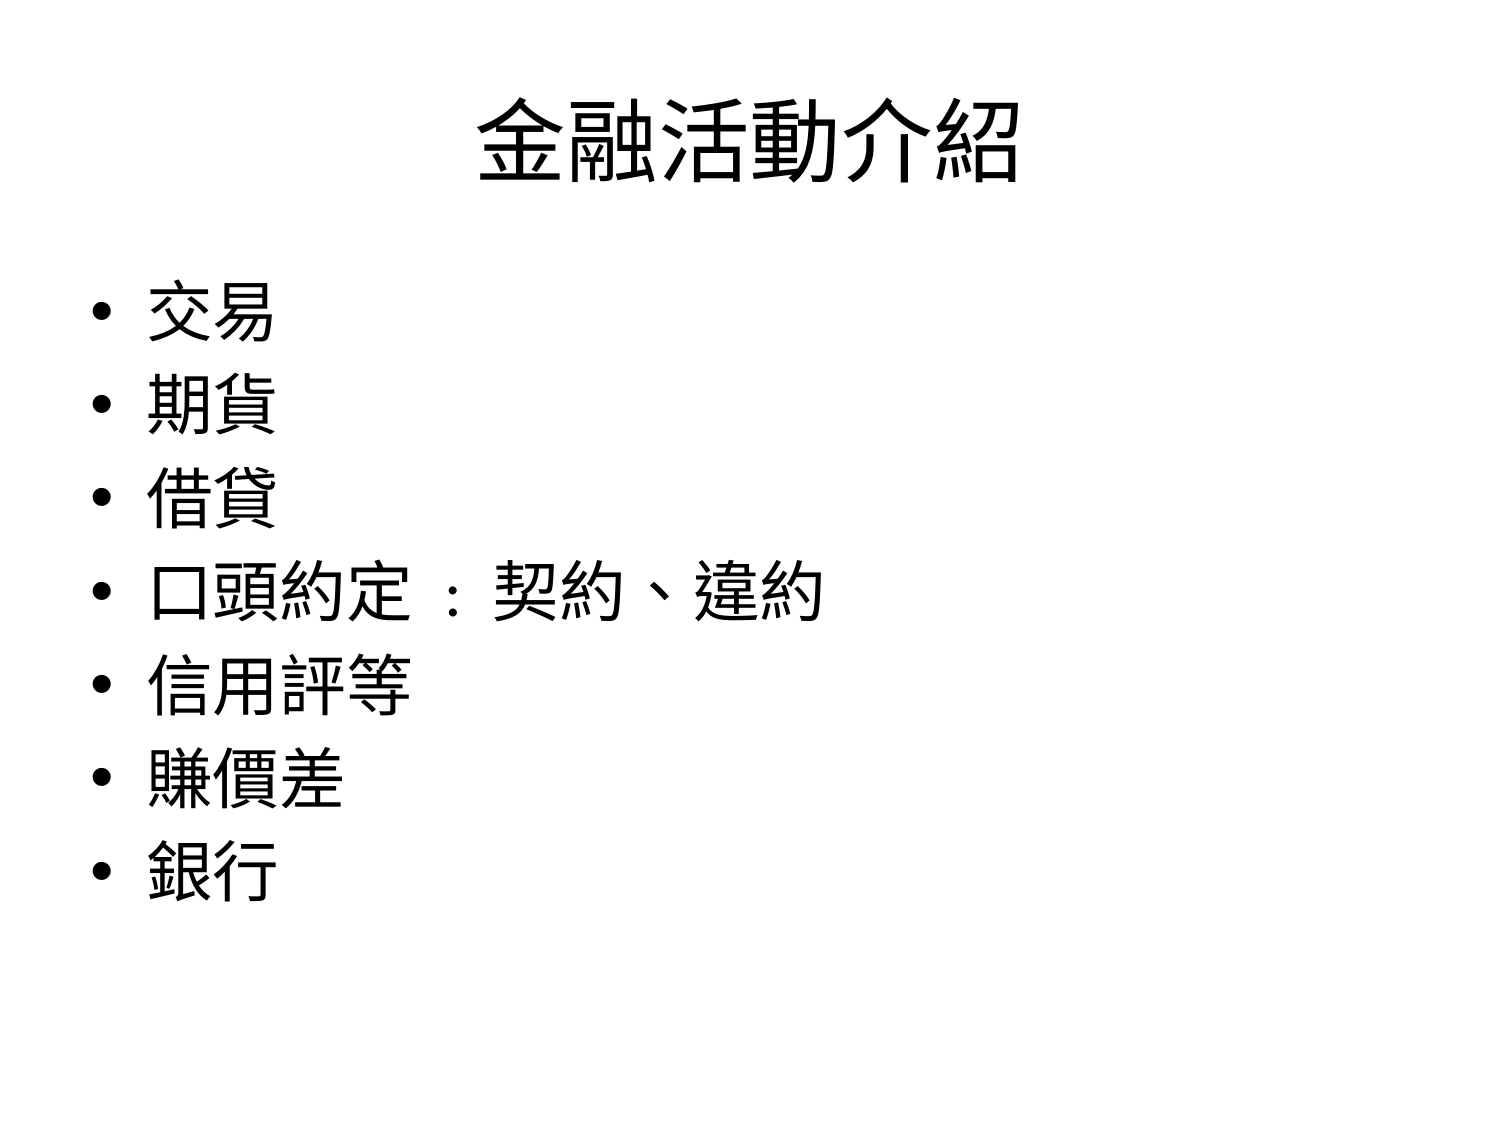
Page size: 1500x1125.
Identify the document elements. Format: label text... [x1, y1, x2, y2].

list 交易 期貨 借貸 口頭約定 : 契約、違約 信用評等 賺價差 銀行 [75, 262, 1425, 1005]
title 金融活動介紹 [75, 45, 1425, 233]
